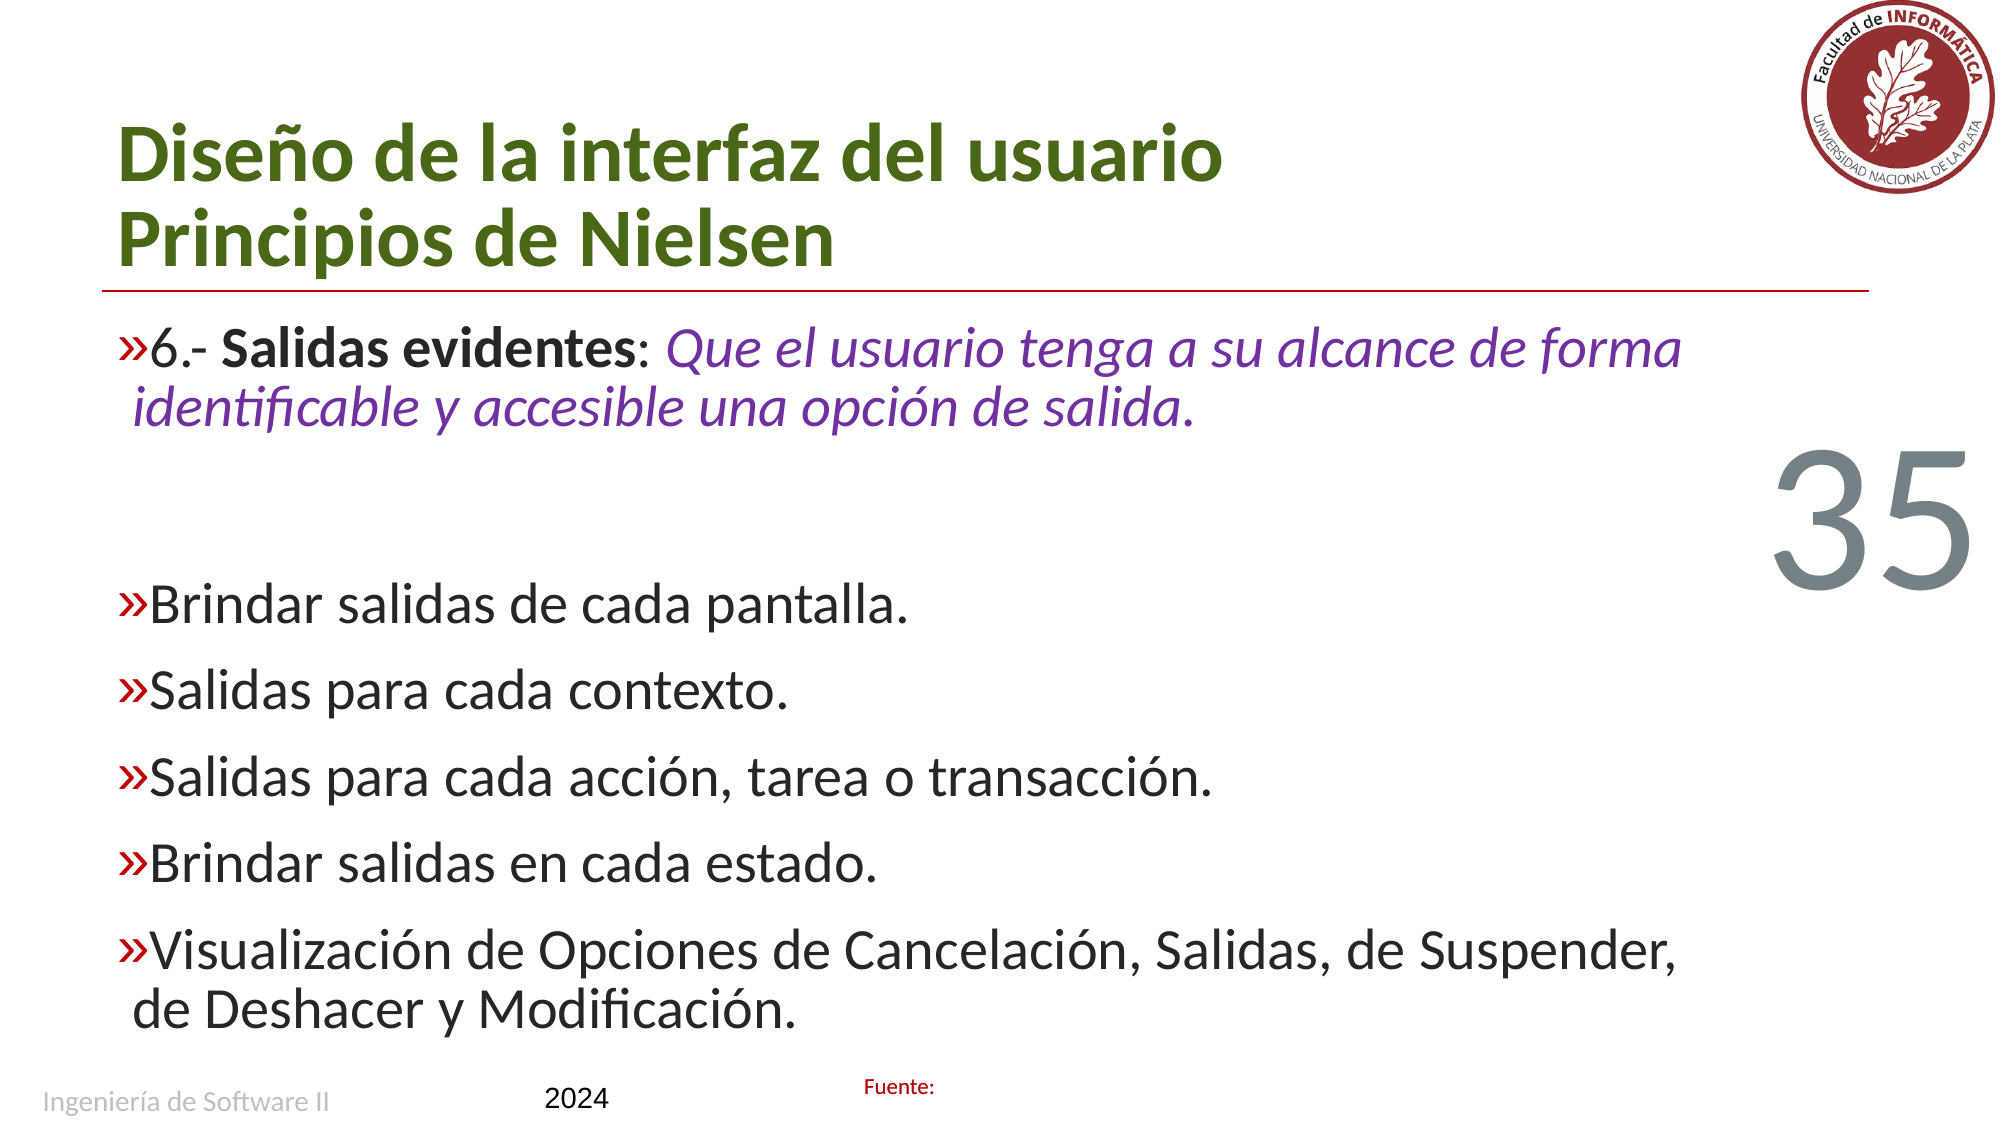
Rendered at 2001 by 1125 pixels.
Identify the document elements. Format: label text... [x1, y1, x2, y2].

slide_number 35 [1709, 467, 1998, 640]
picture [1801, 0, 2000, 195]
footer Ingeniería de Software II [27, 1075, 382, 1111]
title Diseño de la interfaz del usuario Principios de Nielsen [102, 105, 1747, 291]
list 6.- Salidas evidentes: Que el usuario tenga a su alcance de forma identificable y accesible una opción de salida. Brindar salidas de cada pantalla. Salidas para cada contexto. Salidas para cada acción, tarea o transacción. Brindar salidas en cada estado. Visualización de Opciones de Cancelación, Salidas, de Suspender, de Deshacer y Modificación. [102, 312, 1709, 1047]
